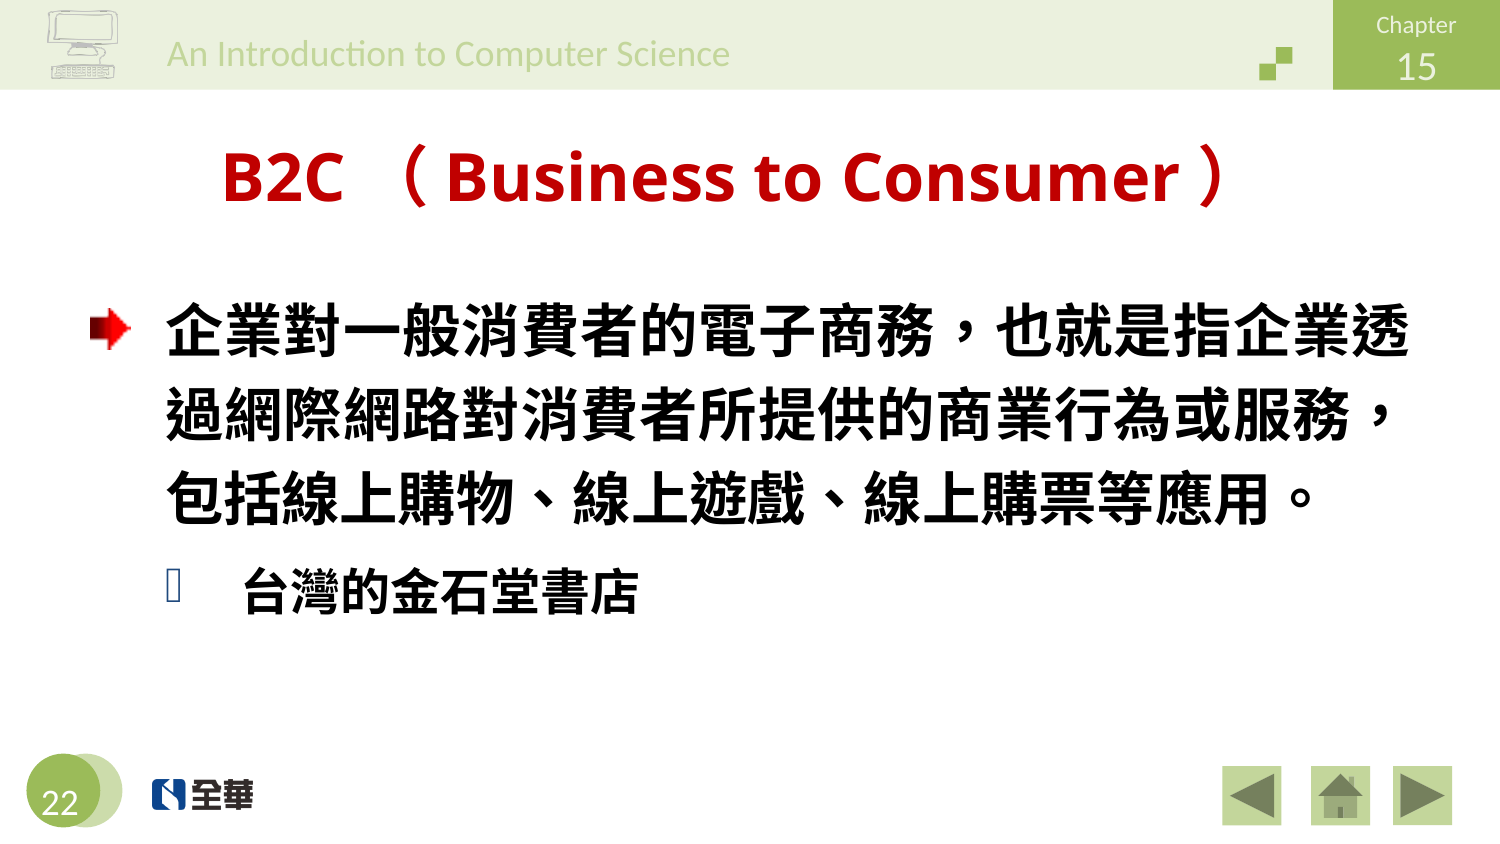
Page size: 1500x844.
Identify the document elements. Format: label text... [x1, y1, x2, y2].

title B2C（Business to Consumer） [75, 104, 1425, 245]
list 企業對一般消費者的電子商務，也就是指企業透過網際網路對消費者所提供的商業行為或服務，包括線上購物、線上遊戲、線上購票等應用。 台灣的金石堂書店 [75, 272, 1425, 754]
picture [47, 10, 118, 79]
picture [90, 308, 131, 350]
picture [152, 779, 253, 810]
